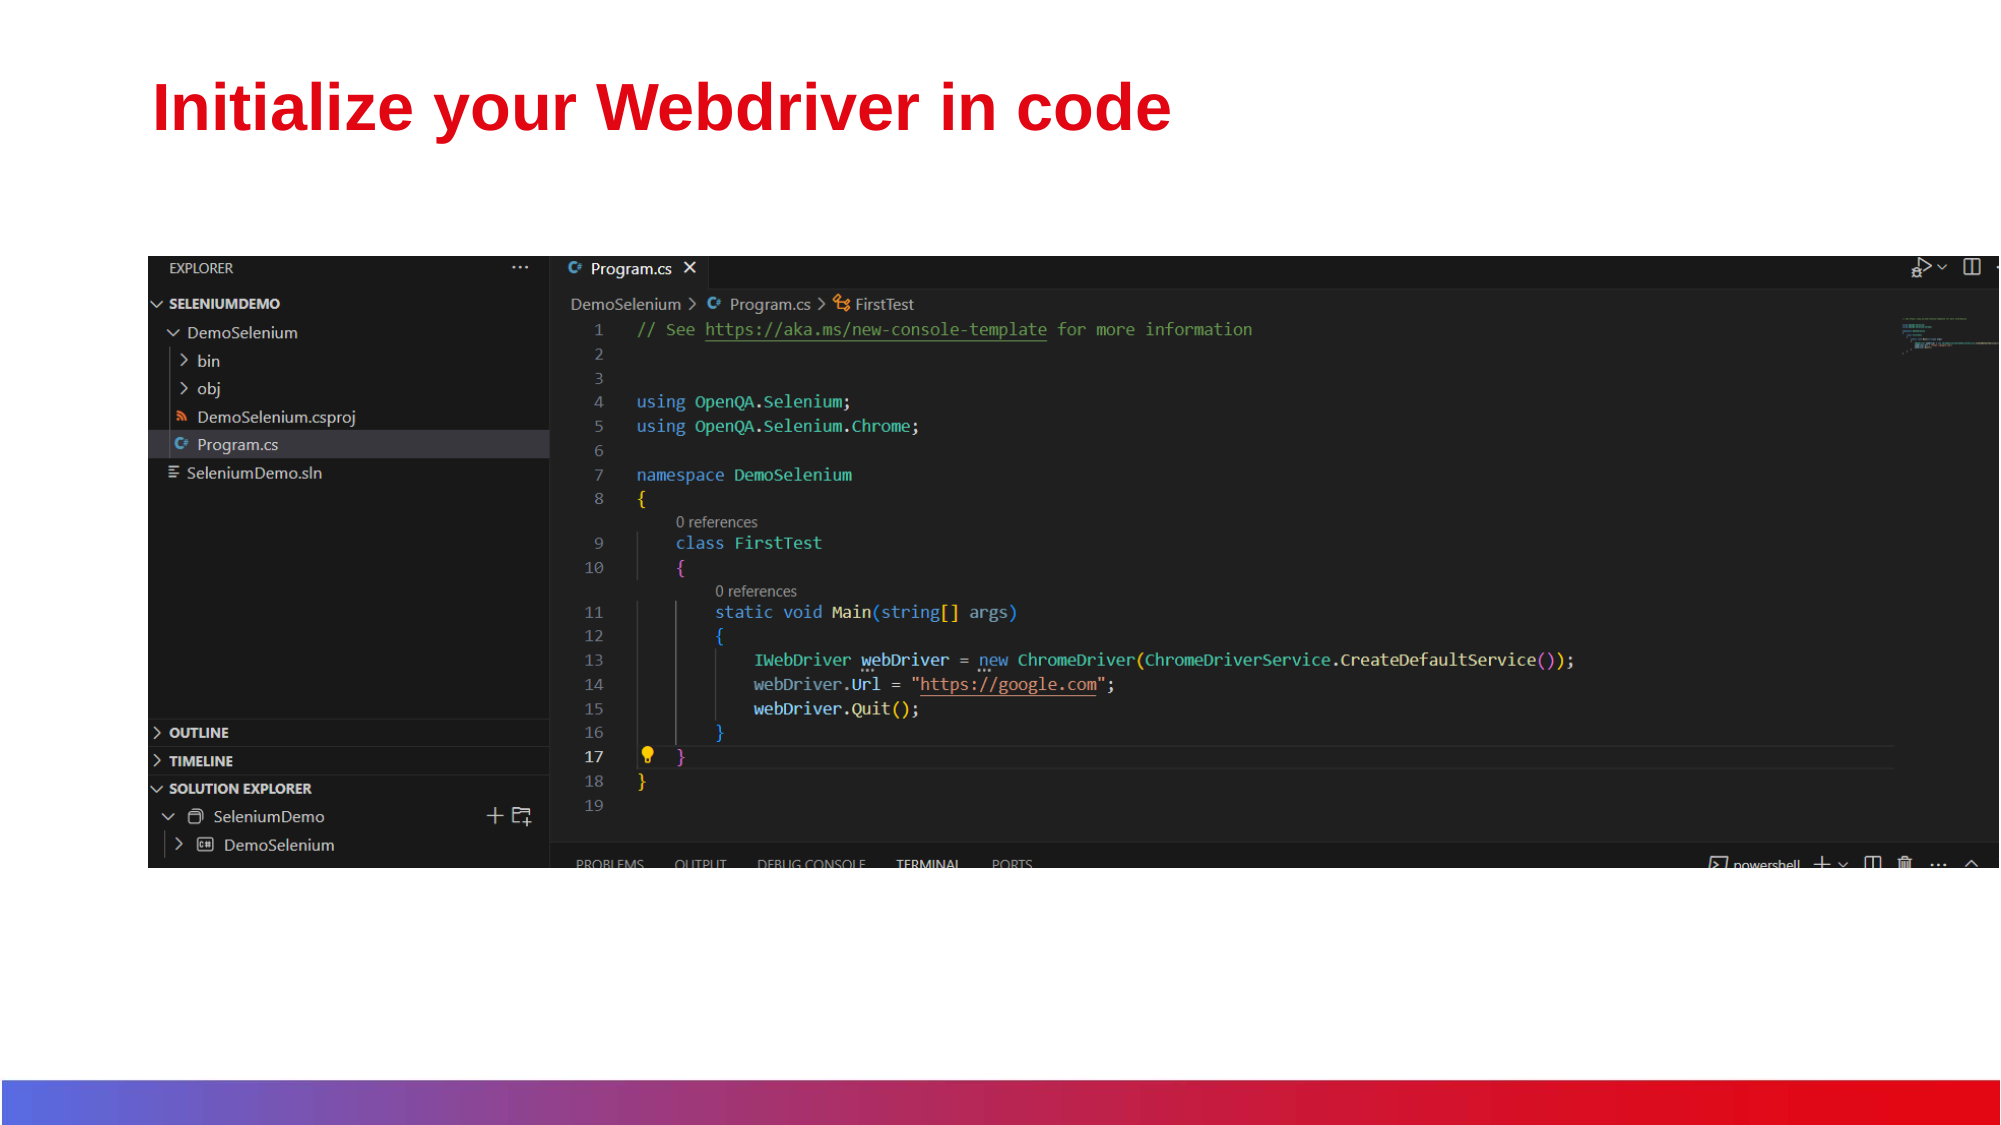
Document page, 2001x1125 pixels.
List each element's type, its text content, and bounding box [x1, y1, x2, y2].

picture [148, 256, 1999, 869]
title Initialize your Webdriver in code [150, 62, 1788, 253]
picture [0, 1076, 2000, 1125]
